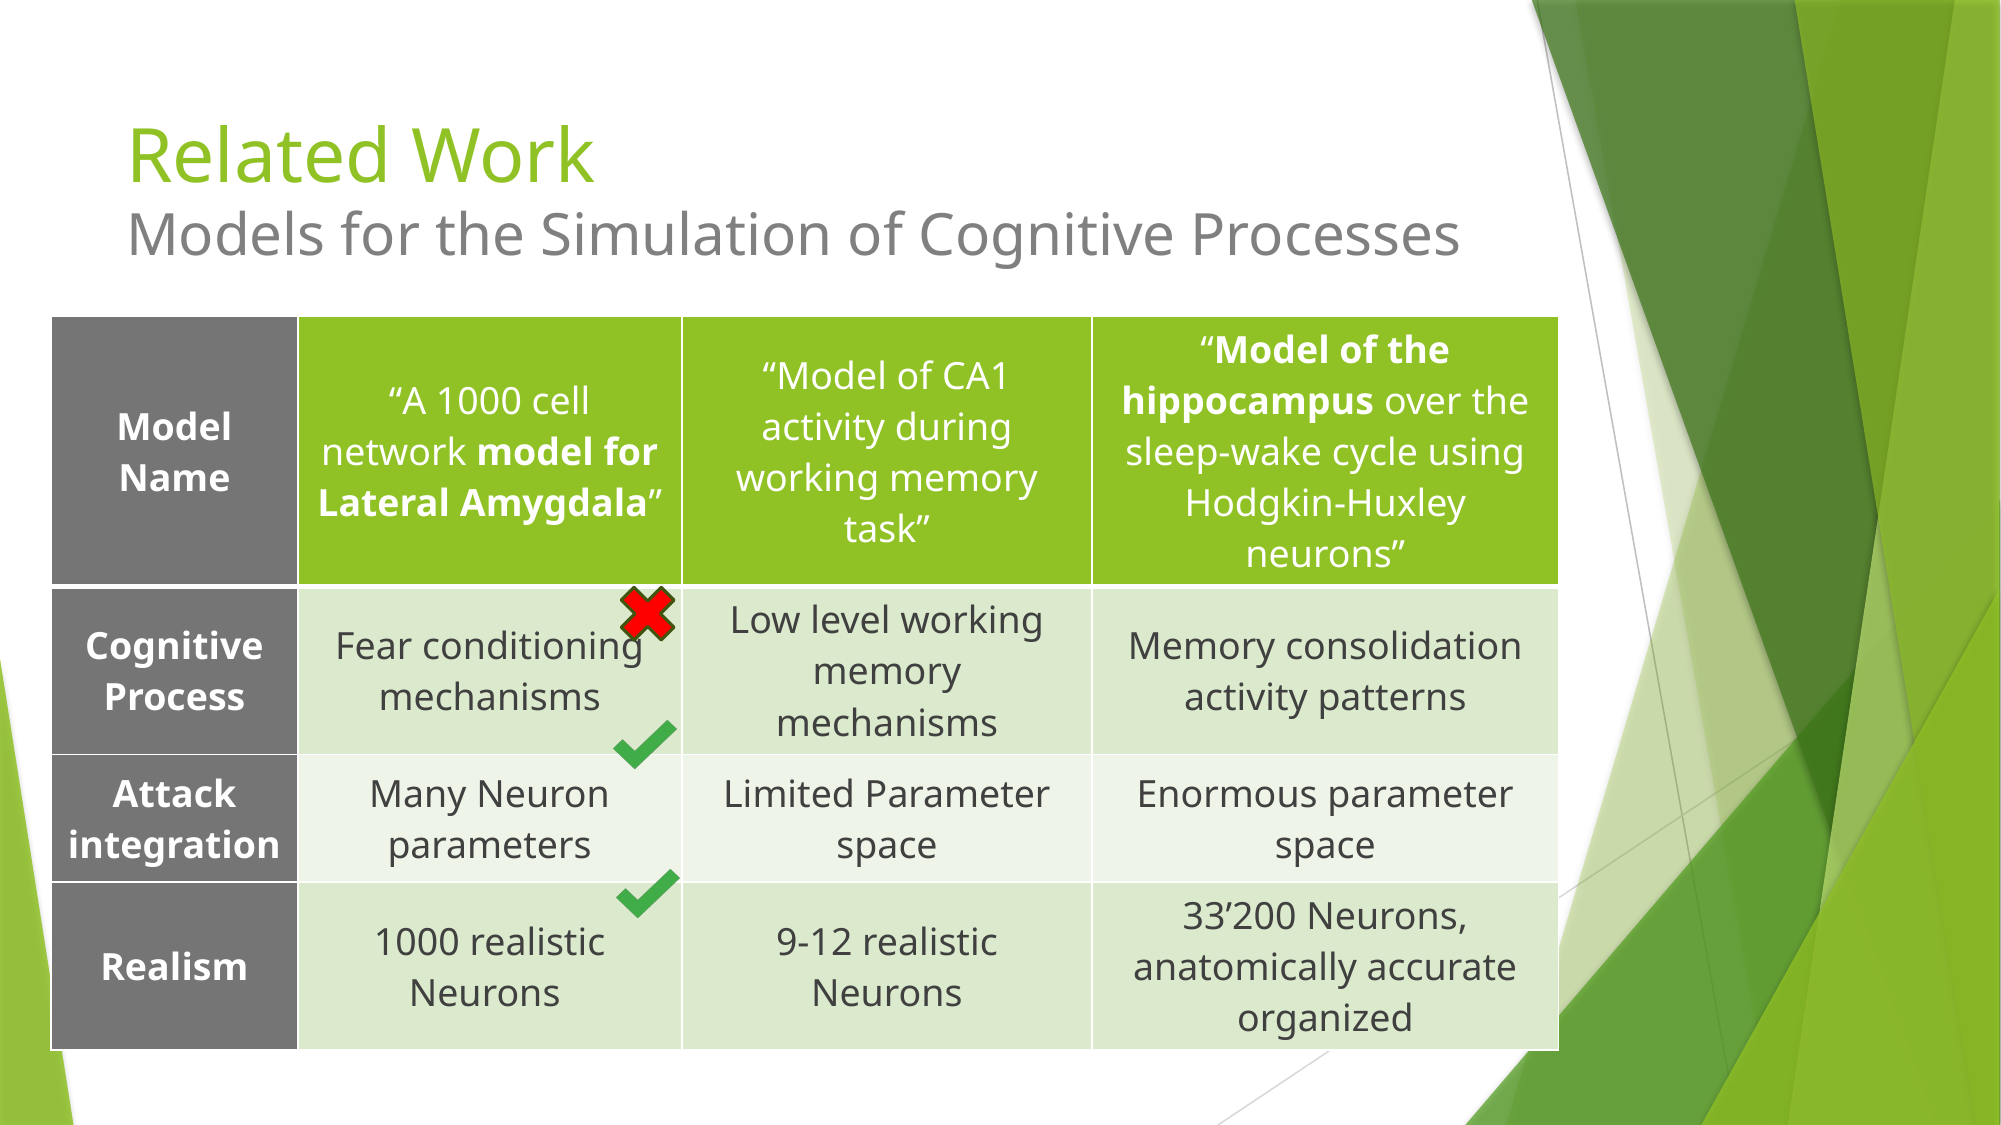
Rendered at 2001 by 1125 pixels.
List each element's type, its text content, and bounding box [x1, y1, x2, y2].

table_cell Limited Parameter space [683, 755, 1091, 881]
table_cell Enormous parameter space [1093, 755, 1558, 881]
table_cell Realism [52, 883, 297, 1049]
picture [615, 863, 681, 925]
table_header “Model of CA1 activity during working memory task” [683, 317, 1091, 584]
table_header Model Name [52, 317, 297, 584]
picture [612, 713, 678, 776]
title Related Work Models for the Simulation of Cognitive Processes [111, 99, 1522, 315]
table_cell Low level working memory mechanisms [683, 589, 1091, 754]
table_header “Model of the hippocampus over the sleep-wake cycle using Hodgkin-Huxley neurons” [1093, 317, 1558, 584]
table_cell 33’200 Neurons, anatomically accurate organized [1093, 883, 1558, 1049]
text_box [1559, 331, 1621, 1039]
table_cell Fear conditioning mechanisms [299, 589, 681, 754]
table_cell 9-12 realistic Neurons [683, 883, 1091, 1049]
table_header “A 1000 cell network model for Lateral Amygdala” [299, 317, 681, 584]
table_cell Memory consolidation activity patterns [1093, 589, 1558, 754]
text_box [620, 586, 676, 642]
table_cell 1000 realistic Neurons [299, 883, 681, 1049]
table_cell Attack integration [52, 755, 297, 881]
table_cell Cognitive Process [52, 589, 297, 754]
table_cell Many Neuron parameters [299, 755, 681, 881]
